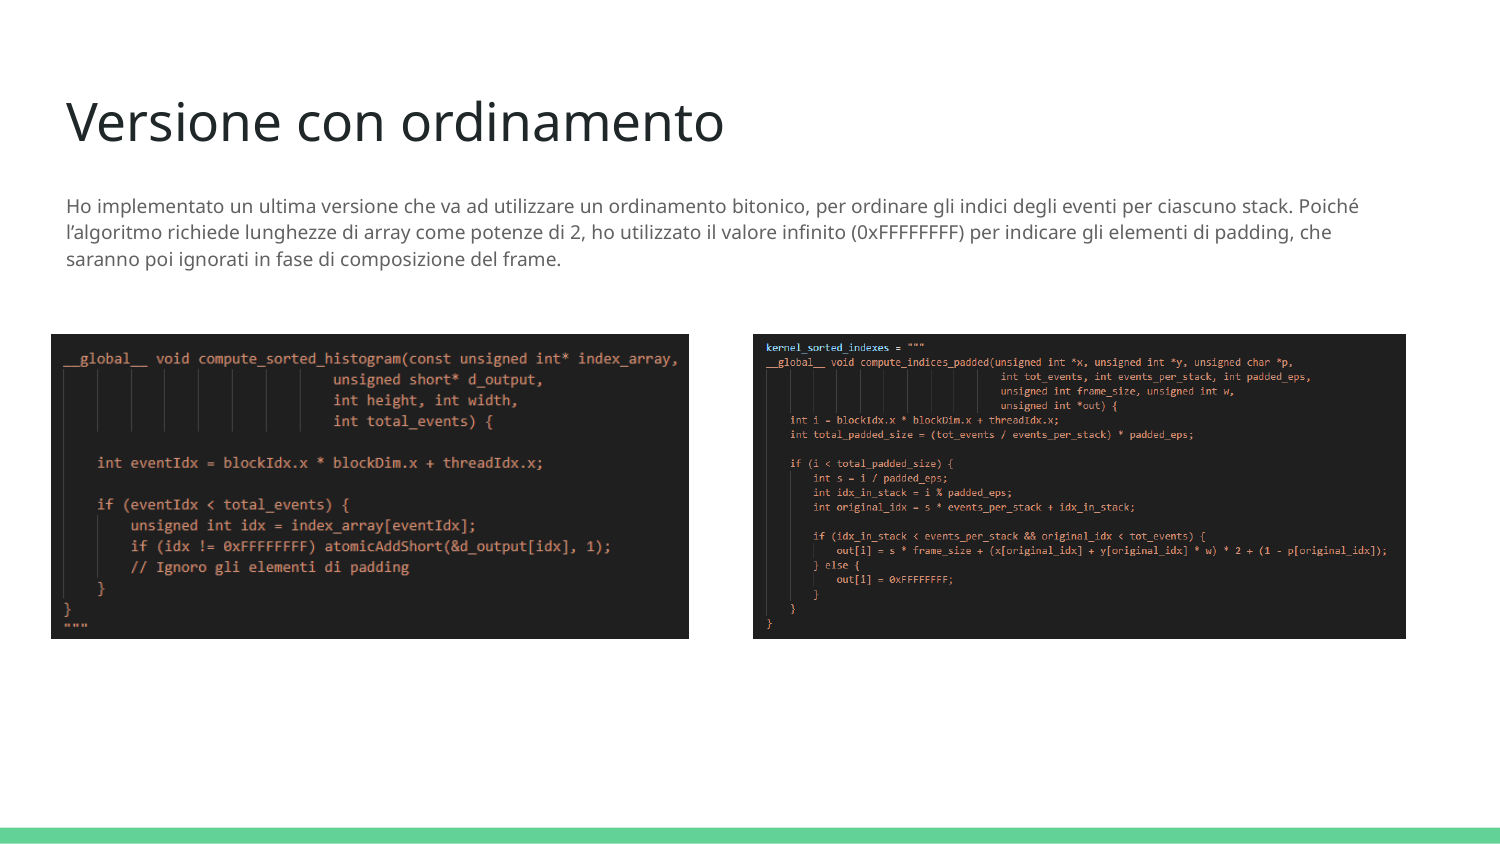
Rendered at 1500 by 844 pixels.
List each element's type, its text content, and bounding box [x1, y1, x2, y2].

picture [752, 334, 1407, 639]
title Versione con ordinamento [51, 72, 1449, 167]
picture [50, 334, 689, 639]
list Ho implementato un ultima versione che va ad utilizzare un ordinamento bitonico, per ordinare gli indici degli eventi per ciascuno stack. Poiché l’algoritmo richiede lunghezze di array come potenze di 2, ho utilizzato il valore infinito (0xFFFFFFFF) per indicare gli elementi di padding, che saranno poi ignorati in fase di composizione del frame. [51, 175, 1406, 340]
